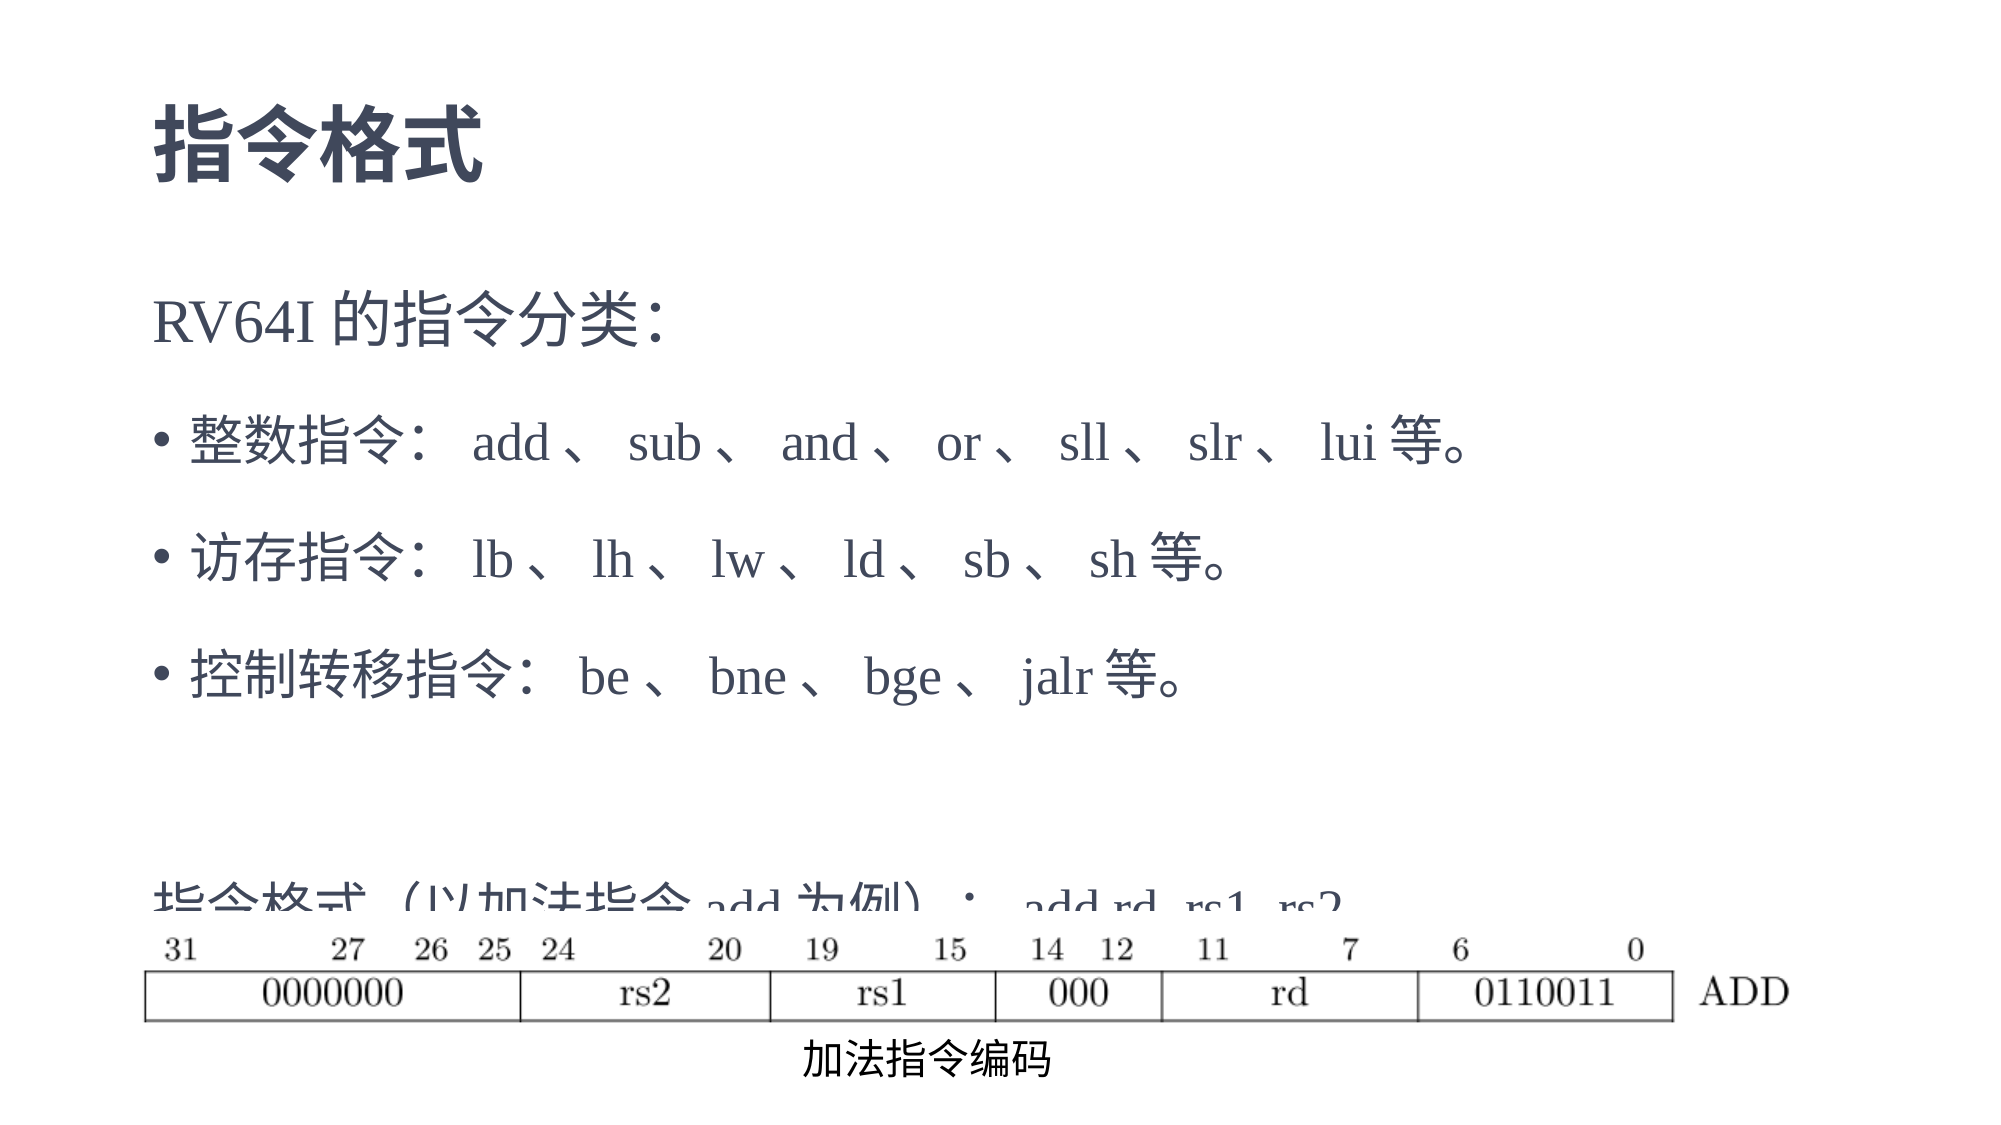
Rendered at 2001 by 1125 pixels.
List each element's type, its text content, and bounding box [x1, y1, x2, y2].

picture [137, 911, 1822, 1032]
title 指令格式 [137, 40, 1757, 235]
list RV64I的指令分类： 整数指令：add、sub、and、or、sll、slr、lui等。 访存指令：lb、lh、lw、ld、sb、sh等。 控制转移指令：be、bne、bge、jalr等。 指令格式（以加法指令add为例）：add rd, rs1, rs2 [137, 235, 1863, 950]
text_box 加法指令编码 [787, 1032, 1213, 1090]
